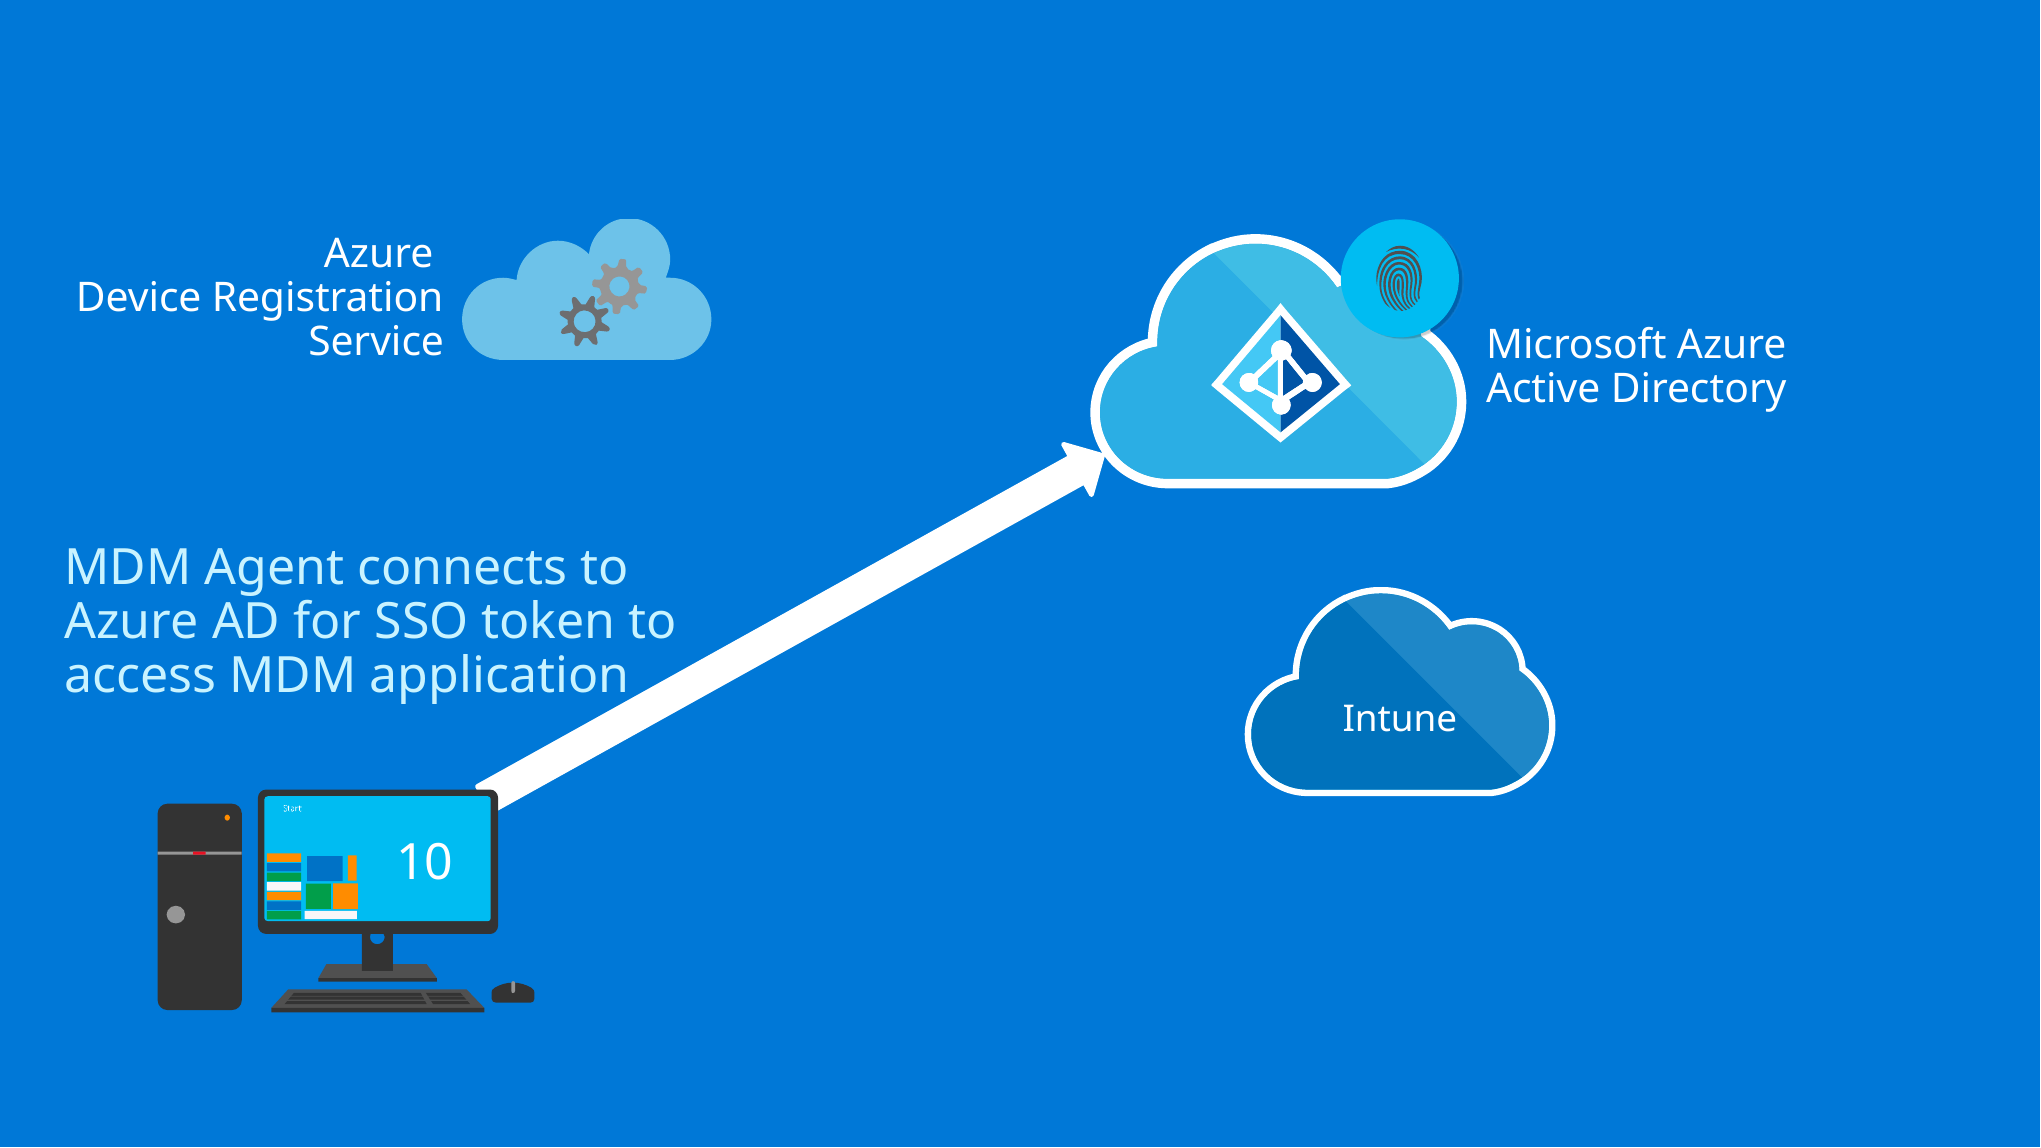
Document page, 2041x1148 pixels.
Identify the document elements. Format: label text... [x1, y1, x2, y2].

text_box [476, 727, 646, 789]
text_box [752, 443, 1095, 668]
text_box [1090, 219, 1948, 489]
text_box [69, 219, 712, 366]
text_box MDM Agent connects to Azure AD for SSO token to access MDM application [34, 517, 752, 727]
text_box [157, 789, 535, 1013]
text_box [1244, 586, 1556, 797]
